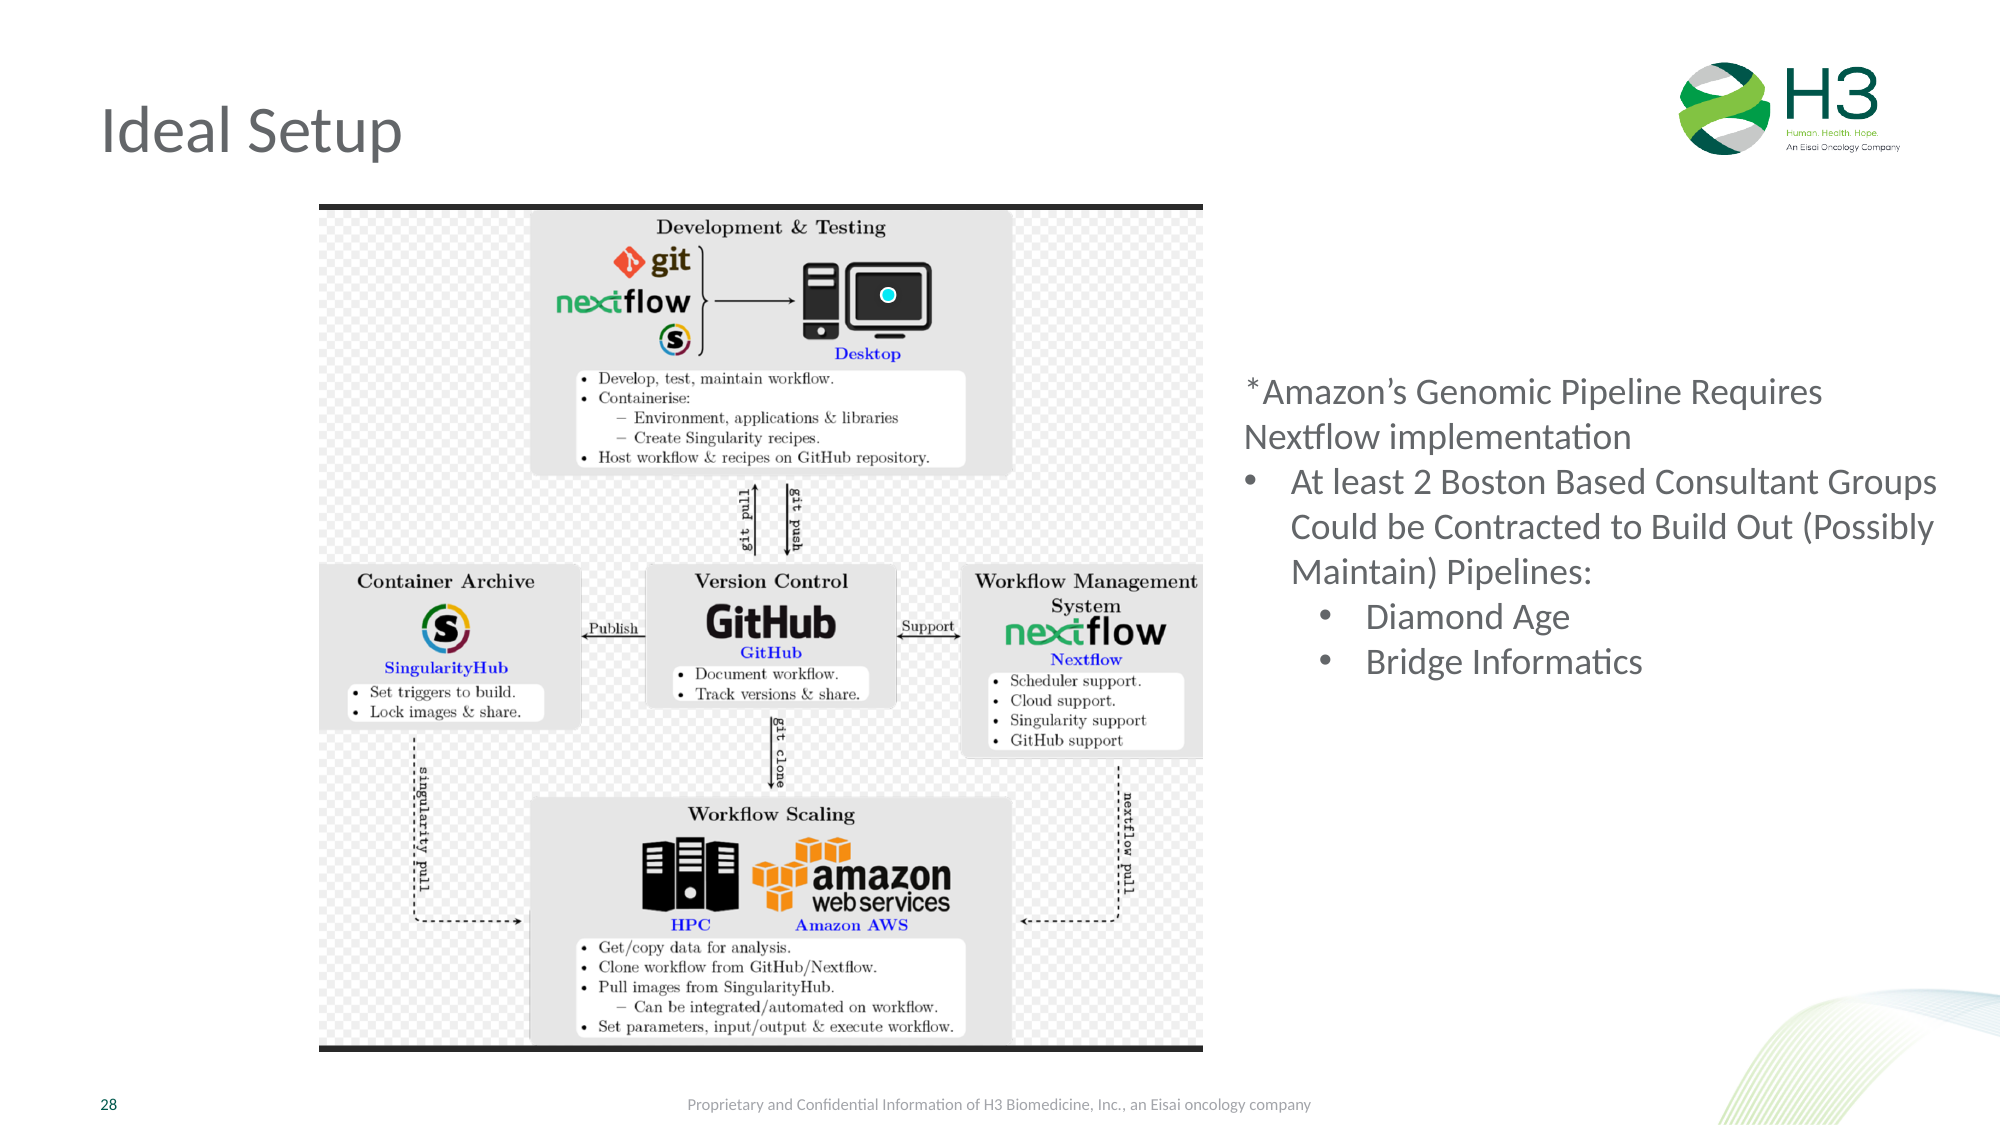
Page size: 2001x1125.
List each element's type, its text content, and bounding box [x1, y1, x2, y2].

title Ideal Setup [100, 0, 1681, 174]
text_box *Amazon’s Genomic Pipeline Requires Nextflow implementation At least 2 Boston Based Consultant Groups Could be Contracted to Build Out (Possibly Maintain) Pipelines: Diamond Age Bridge Informatics [1229, 359, 1962, 689]
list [319, 204, 1203, 1052]
picture [1681, 62, 1900, 155]
slide_number 28 [100, 1083, 202, 1125]
footer Proprietary and Confidential Information of H3 Biomedicine, Inc., an Eisai oncology company [635, 1083, 1365, 1125]
picture [1700, 977, 2000, 1125]
